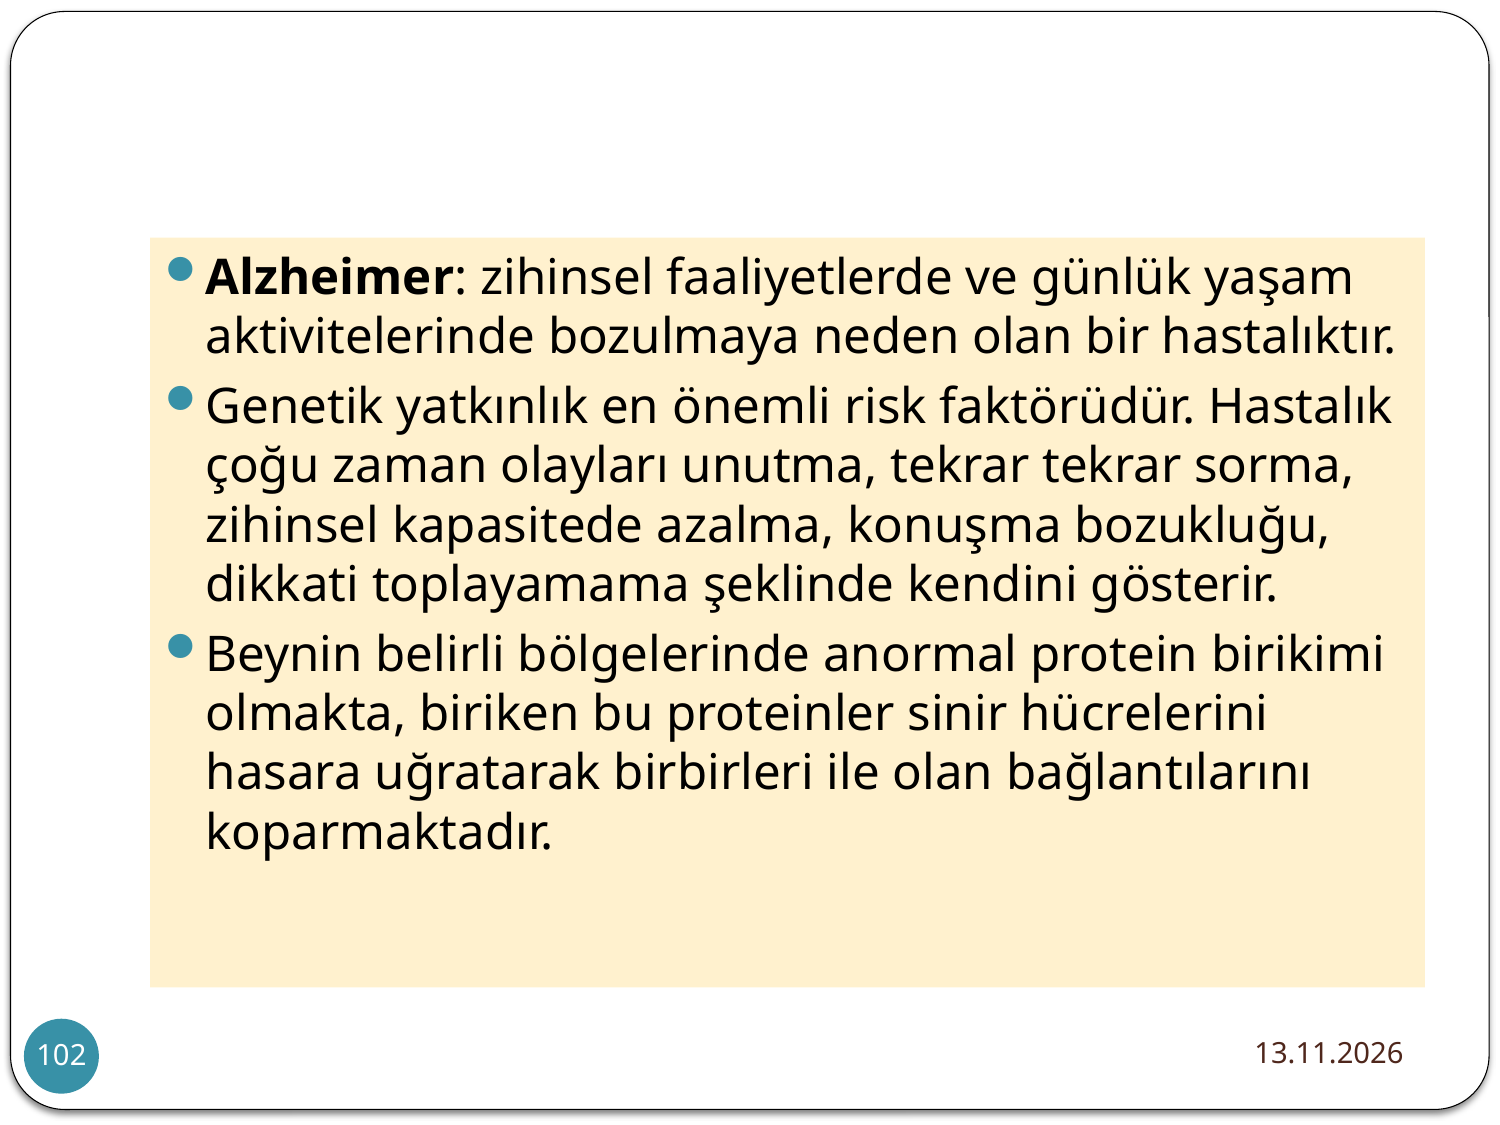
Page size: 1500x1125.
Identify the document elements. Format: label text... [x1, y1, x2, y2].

slide_number 102 [23, 1018, 99, 1094]
list Alzheimer: zihinsel faaliyetlerde ve günlük yaşam aktivitelerinde bozulmaya neden olan bir hastalıktır. Genetik yatkınlık en önemli risk faktörüdür. Hastalık çoğu zaman olayları unutma, tekrar tekrar sorma, zihinsel kapasitede azalma, konuşma bozukluğu, dikkati toplayamama şeklinde kendini gösterir. Beynin belirli bölgelerinde anormal protein birikimi olmakta, biriken bu proteinler sinir hücrelerini hasara uğratarak birbirleri ile olan bağlantılarını koparmaktadır. [150, 237, 1425, 988]
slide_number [1012, 1015, 1419, 1094]
